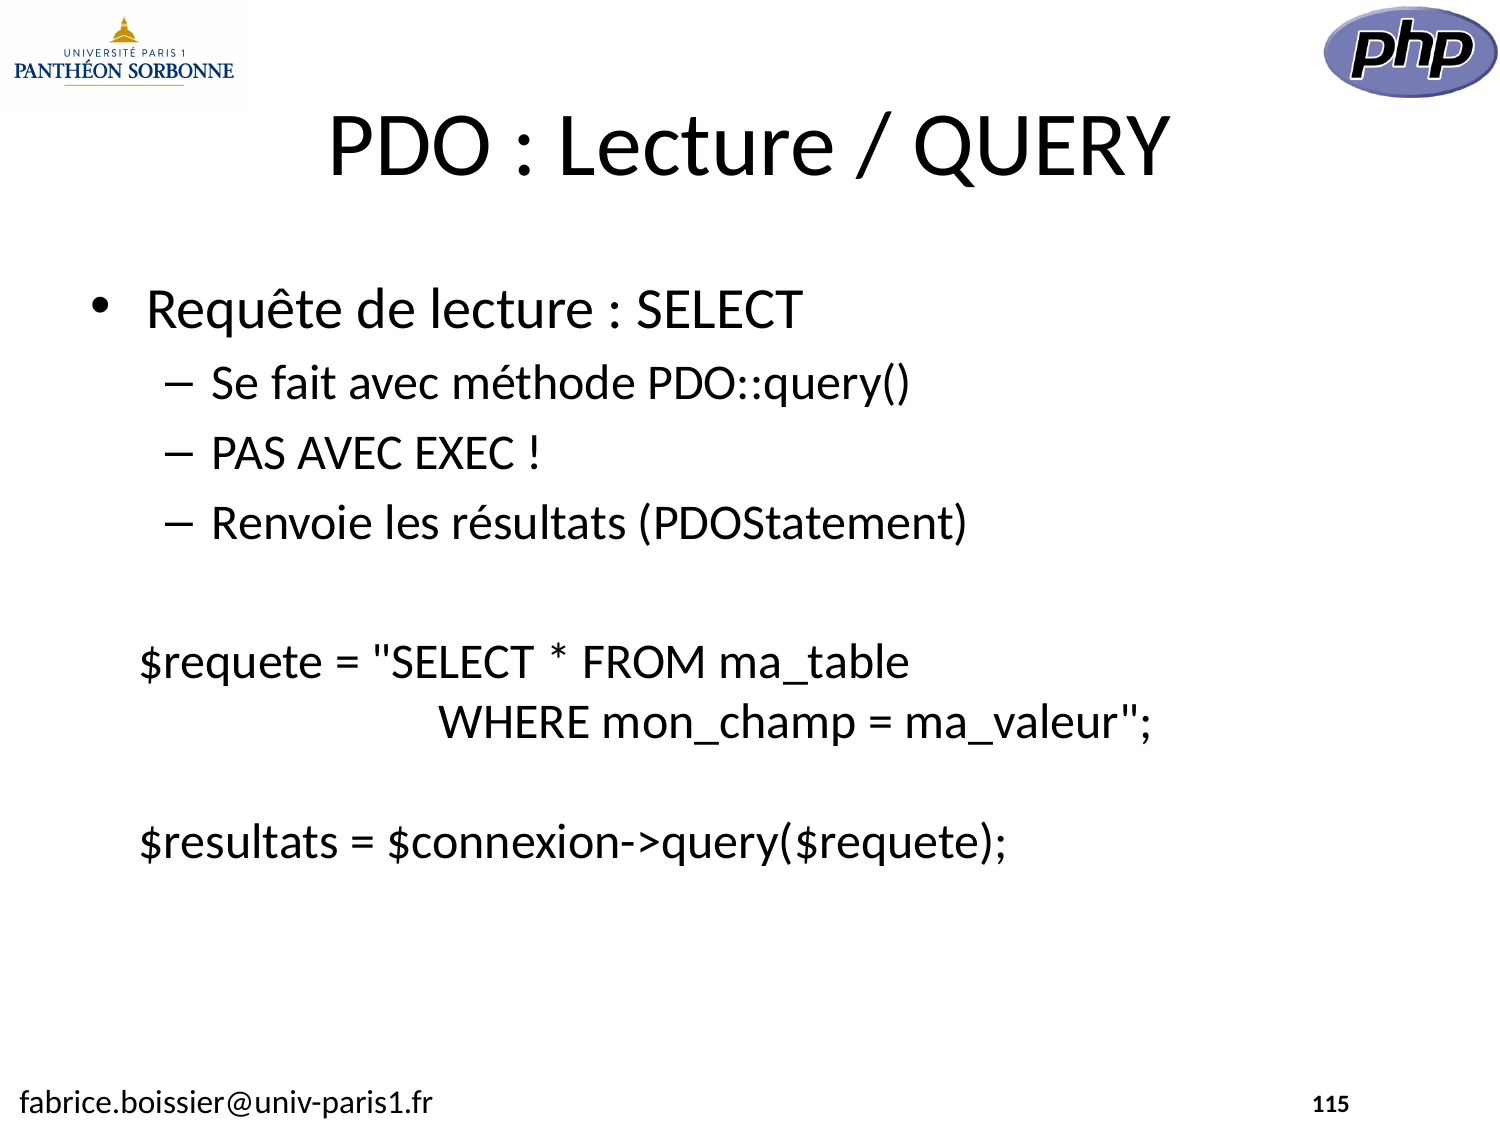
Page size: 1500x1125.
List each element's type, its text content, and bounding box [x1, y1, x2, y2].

title PDO : Lecture / QUERY [75, 45, 1425, 233]
slide_number 115 [1156, 1072, 1500, 1125]
text_box $requete = "SELECT * FROM ma_table WHERE mon_champ = ma_valeur"; $resultats = $connexion->query($requete); [123, 621, 1282, 877]
list Requête de lecture : SELECT Se fait avec méthode PDO::query() PAS AVEC EXEC ! Renvoie les résultats (PDOStatement) [75, 262, 1425, 669]
picture [0, 2, 248, 114]
picture [1321, 0, 1500, 119]
